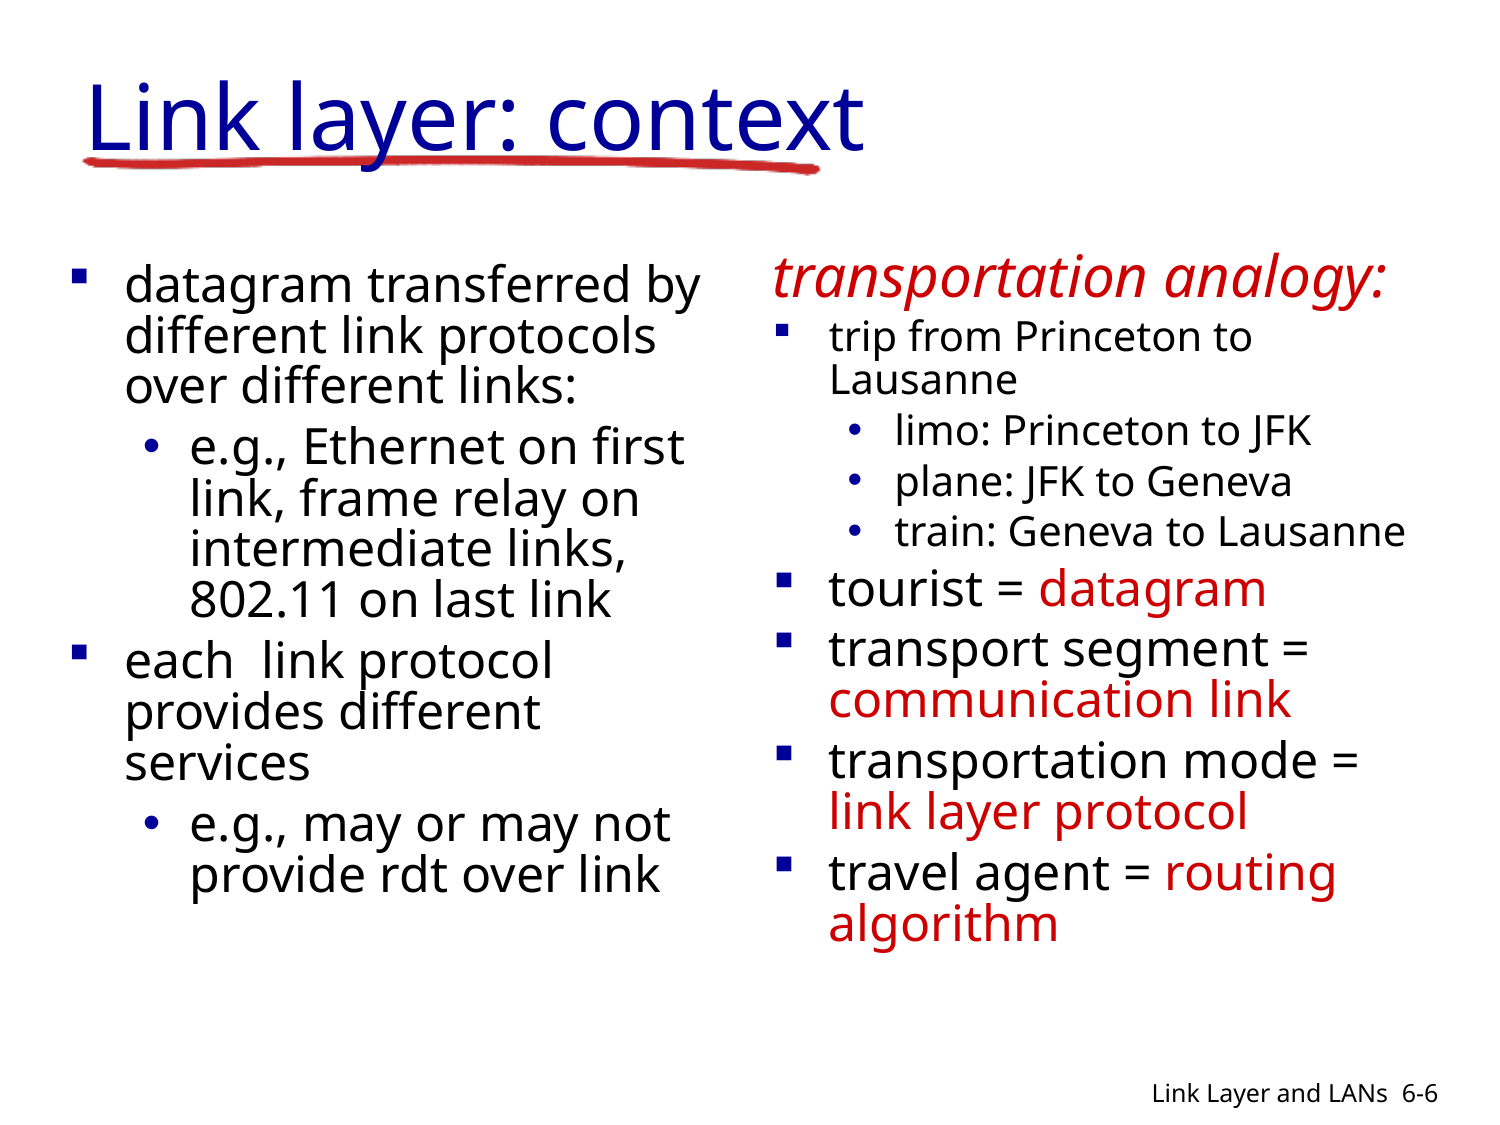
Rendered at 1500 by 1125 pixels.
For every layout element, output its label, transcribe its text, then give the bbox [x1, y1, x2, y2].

title Link layer: context [69, 40, 1345, 188]
picture [78, 151, 830, 181]
list transportation analogy: trip from Princeton to Lausanne limo: Princeton to JFK plane: JFK to Geneva train: Geneva to Lausanne tourist = datagram transport segment = communication link transportation mode = link layer protocol travel agent = routing algorithm [757, 242, 1445, 1006]
slide_number 6-6 [1387, 1069, 1478, 1115]
list datagram transferred by different link protocols over different links: e.g., Ethernet on first link, frame relay on intermediate links, 802.11 on last link each link protocol provides different services e.g., may or may not provide rdt over link [52, 253, 734, 1017]
footer Link Layer and LANs [1045, 1069, 1404, 1110]
